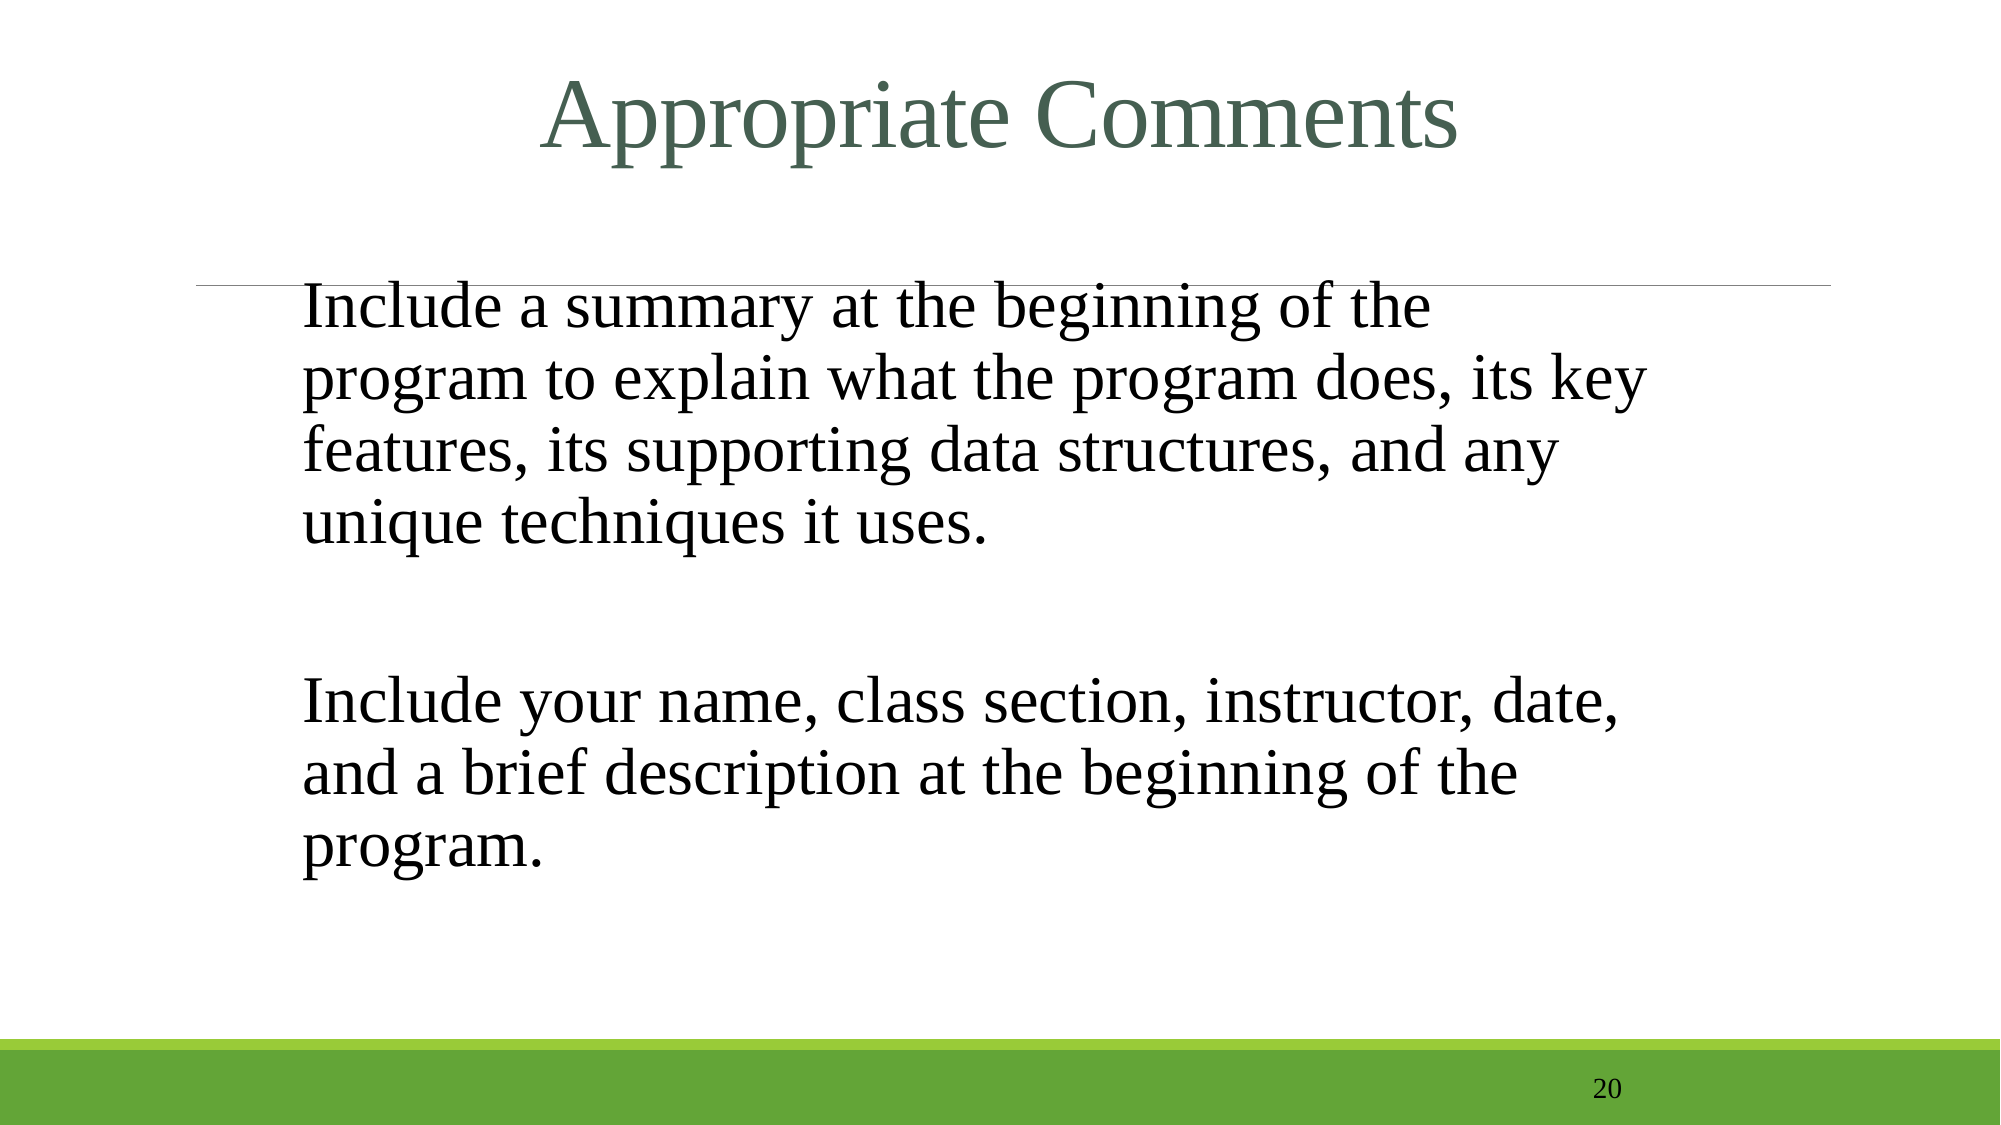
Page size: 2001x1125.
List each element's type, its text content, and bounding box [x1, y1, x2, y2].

list Include a summary at the beginning of the program to explain what the program does, its key features, its supporting data structures, and any unique techniques it uses. Include your name, class section, instructor, date, and a brief description at the beginning of the program. [287, 262, 1688, 900]
title Appropriate Comments [362, 0, 1638, 235]
text_box 20 [1324, 1049, 1638, 1125]
